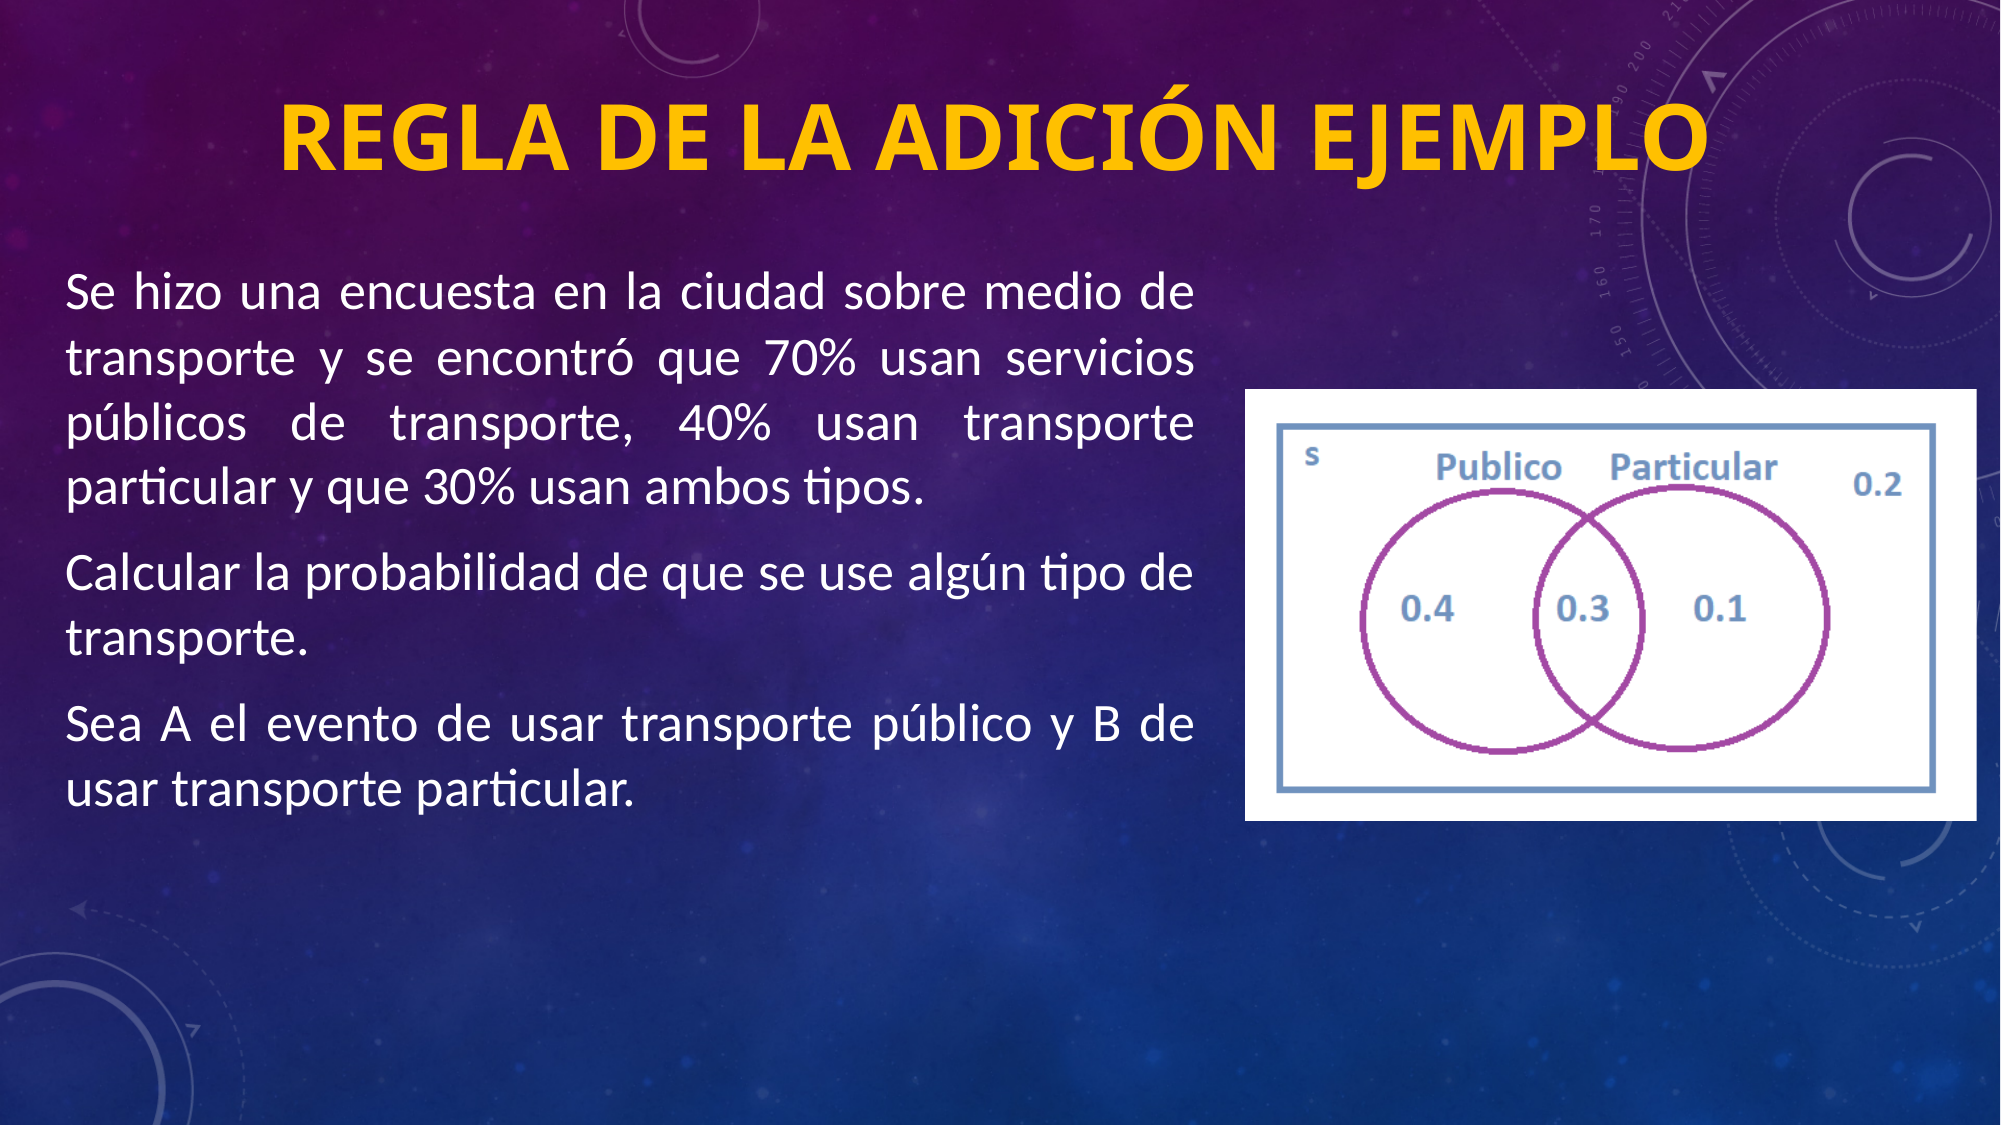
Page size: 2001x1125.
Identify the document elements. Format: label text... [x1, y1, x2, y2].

title REGLA DE LA ADICIÓN EJEMPLO [164, 13, 1827, 253]
picture [0, 0, 2001, 1125]
